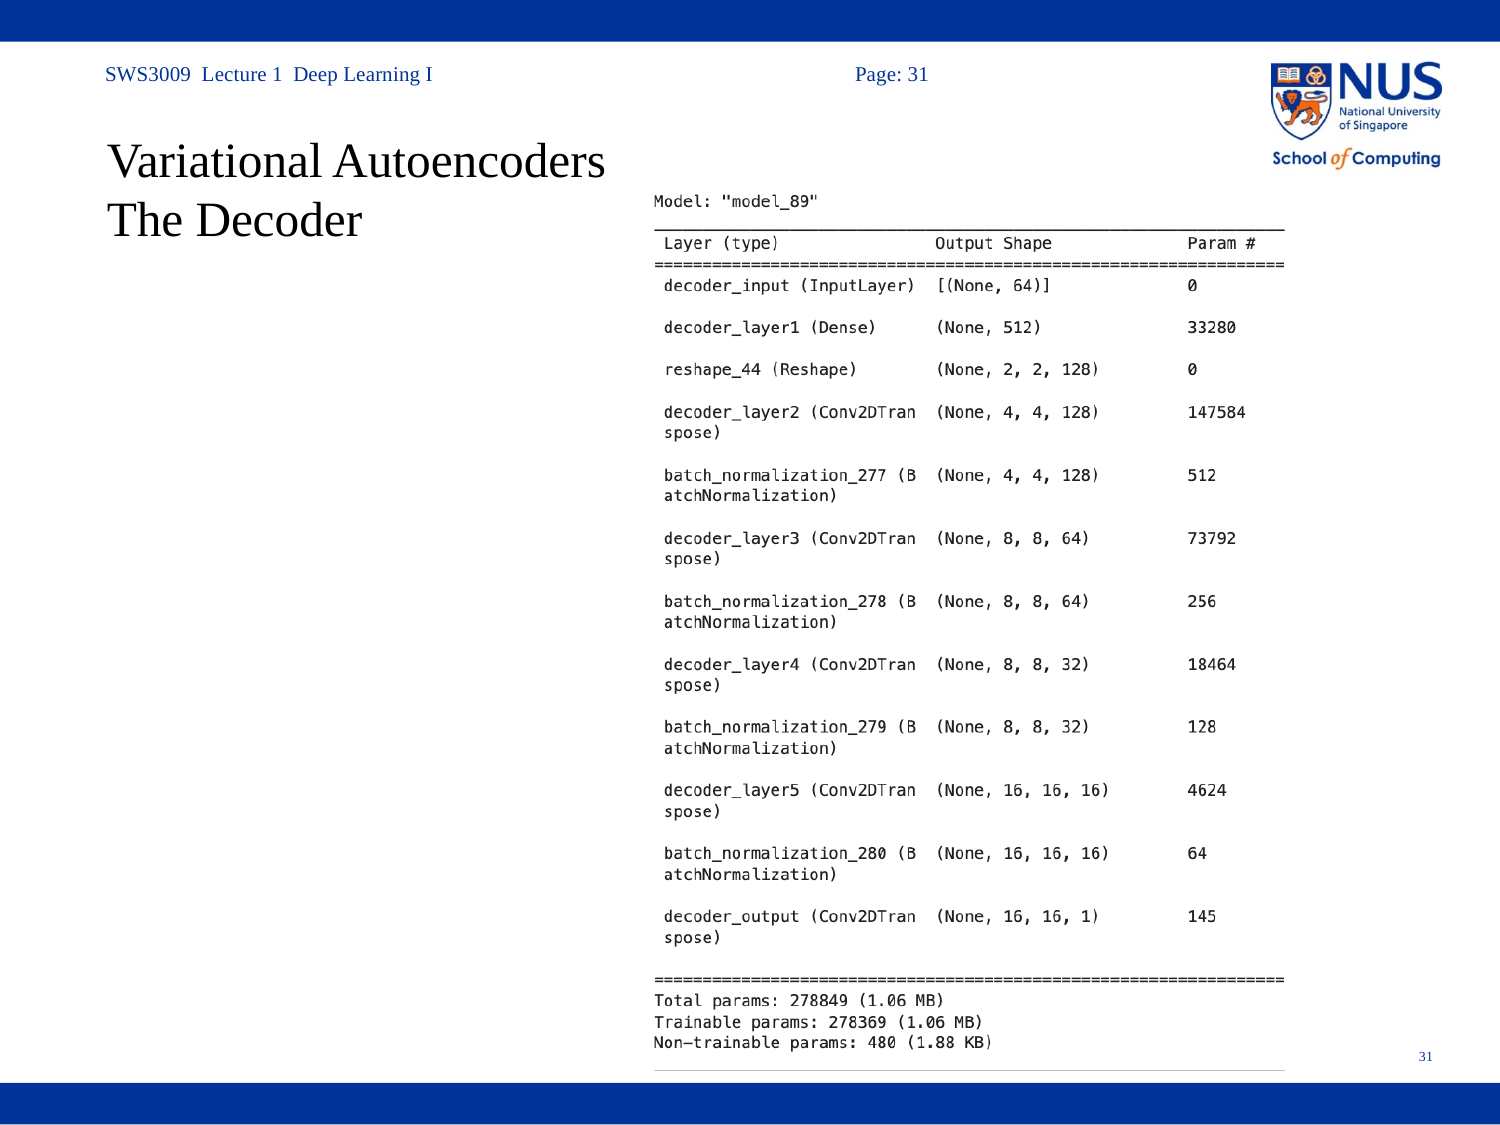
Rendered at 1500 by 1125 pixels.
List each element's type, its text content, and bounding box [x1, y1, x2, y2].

slide_number 31 [1136, 1038, 1450, 1115]
picture [642, 186, 1321, 1072]
title Variational Autoencoders The Decoder [90, 93, 1160, 282]
picture [1271, 61, 1442, 171]
